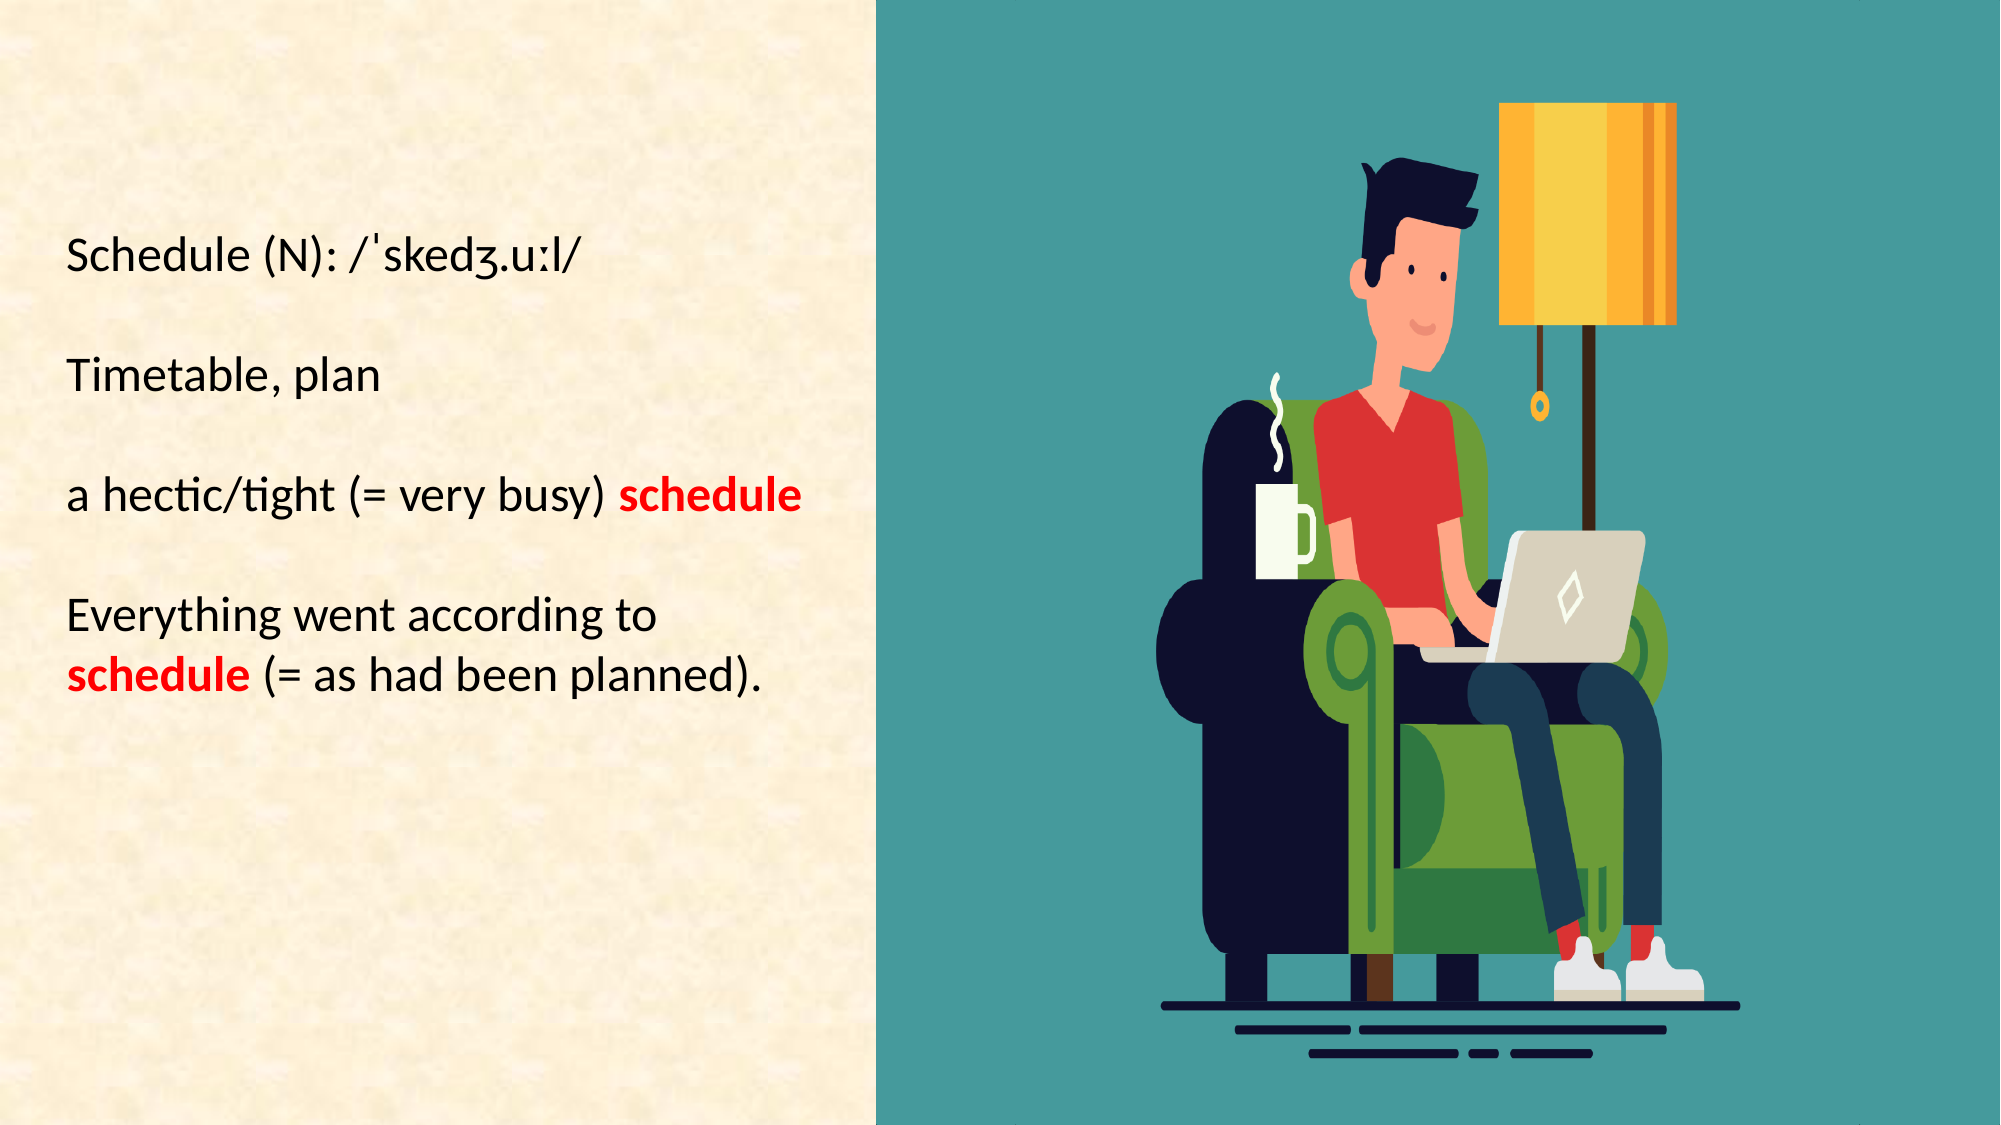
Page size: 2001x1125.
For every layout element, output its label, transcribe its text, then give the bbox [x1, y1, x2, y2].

text_box Schedule (N): /ˈskedʒ.uːl/ Timetable, plan a hectic/tight (= very busy) schedule Everything went according to schedule (= as had been planned). [52, 213, 820, 769]
picture [0, 0, 2001, 1125]
